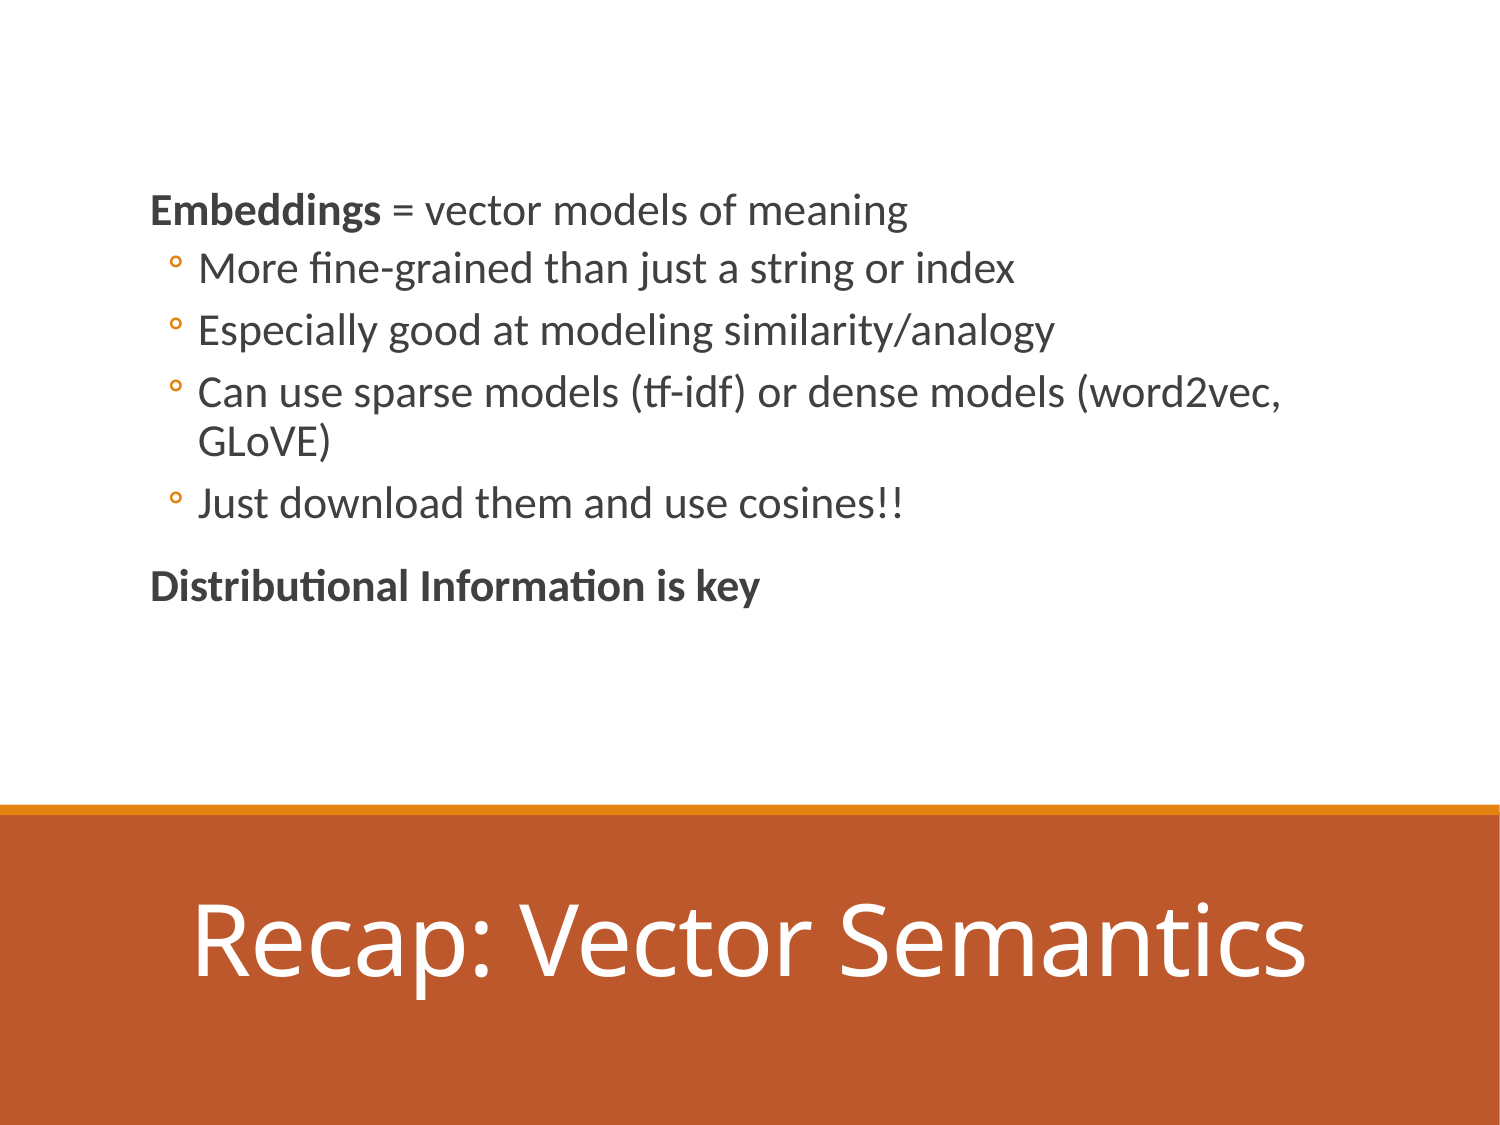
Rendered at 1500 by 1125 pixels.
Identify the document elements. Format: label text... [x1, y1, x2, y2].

list Embeddings = vector models of meaning More fine-grained than just a string or index Especially good at modeling similarity/analogy Can use sparse models (tf-idf) or dense models (word2vec, GLoVE) Just download them and use cosines!! Distributional Information is key [135, 178, 1369, 748]
title Recap: Vector Semantics [131, 861, 1369, 1031]
text_box [0, 803, 1500, 816]
text_box [0, 816, 1500, 1125]
text_box [0, 0, 1500, 803]
